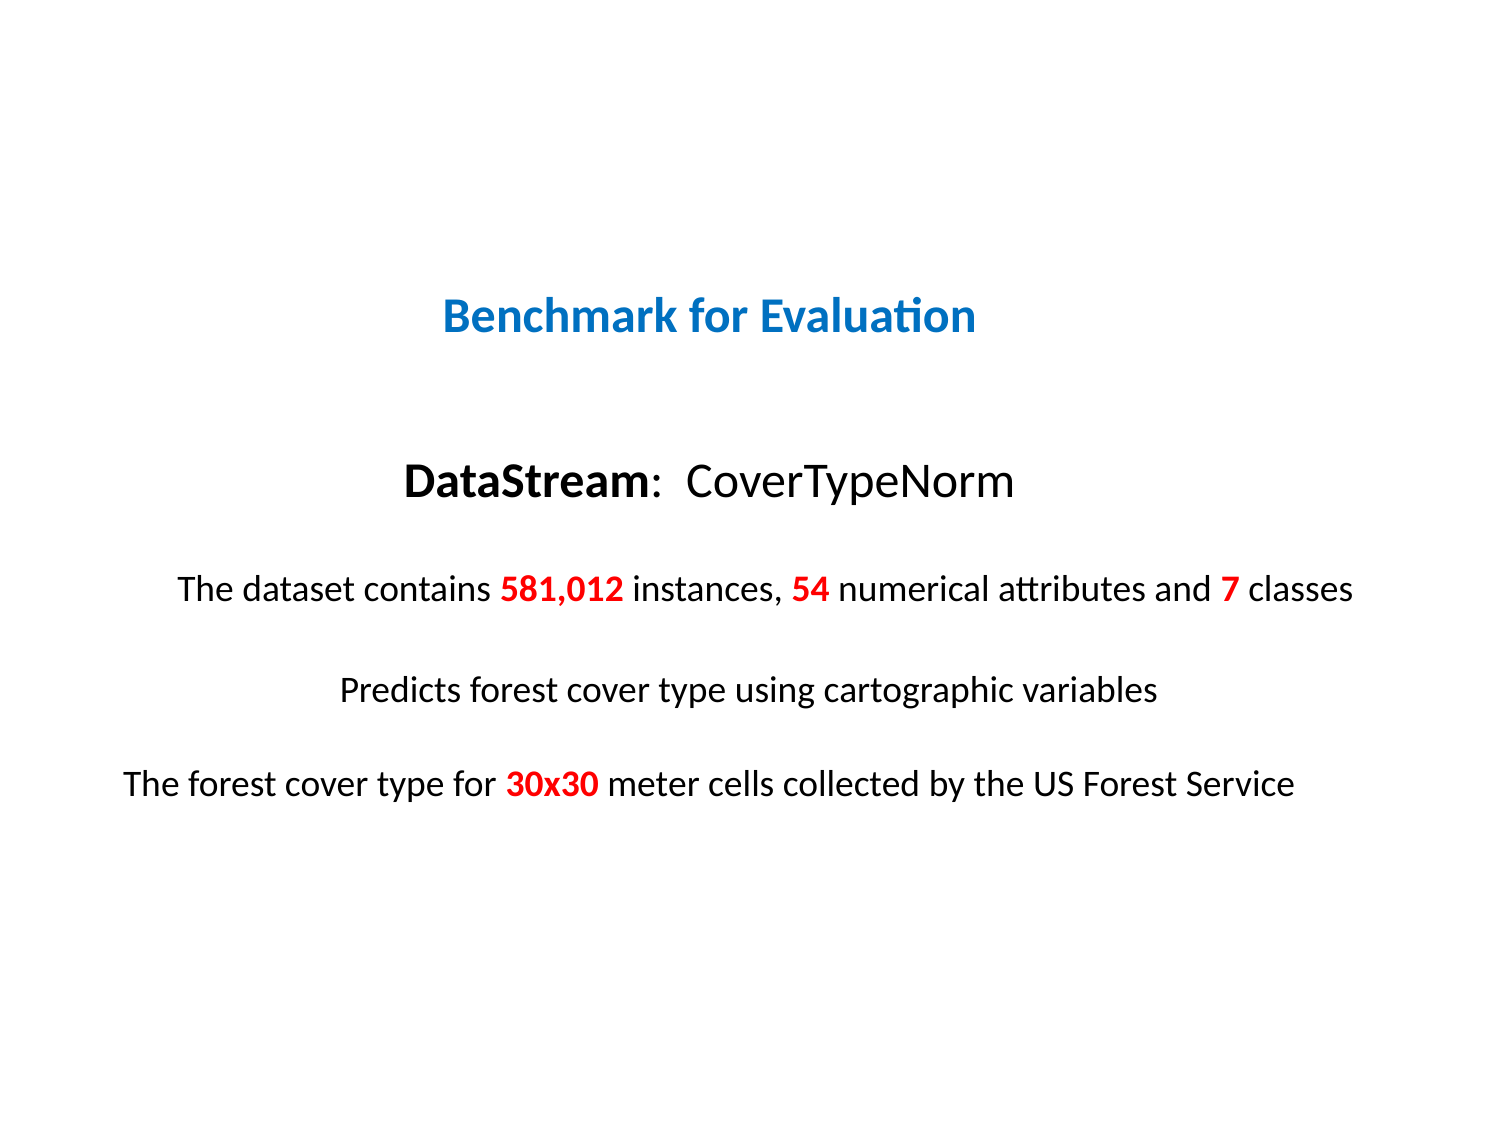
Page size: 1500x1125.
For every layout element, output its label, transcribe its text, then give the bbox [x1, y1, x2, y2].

text_box The forest cover type for 30x30 meter cells collected by the US Forest Service [108, 751, 1396, 811]
text_box The dataset contains 581,012 instances, 54 numerical attributes and 7 classes [162, 556, 1396, 617]
text_box DataStream: CoverTypeNorm [387, 438, 1033, 517]
text_box Predicts forest cover type using cartographic variables [324, 657, 1238, 717]
text_box Benchmark for Evaluation [426, 273, 994, 352]
